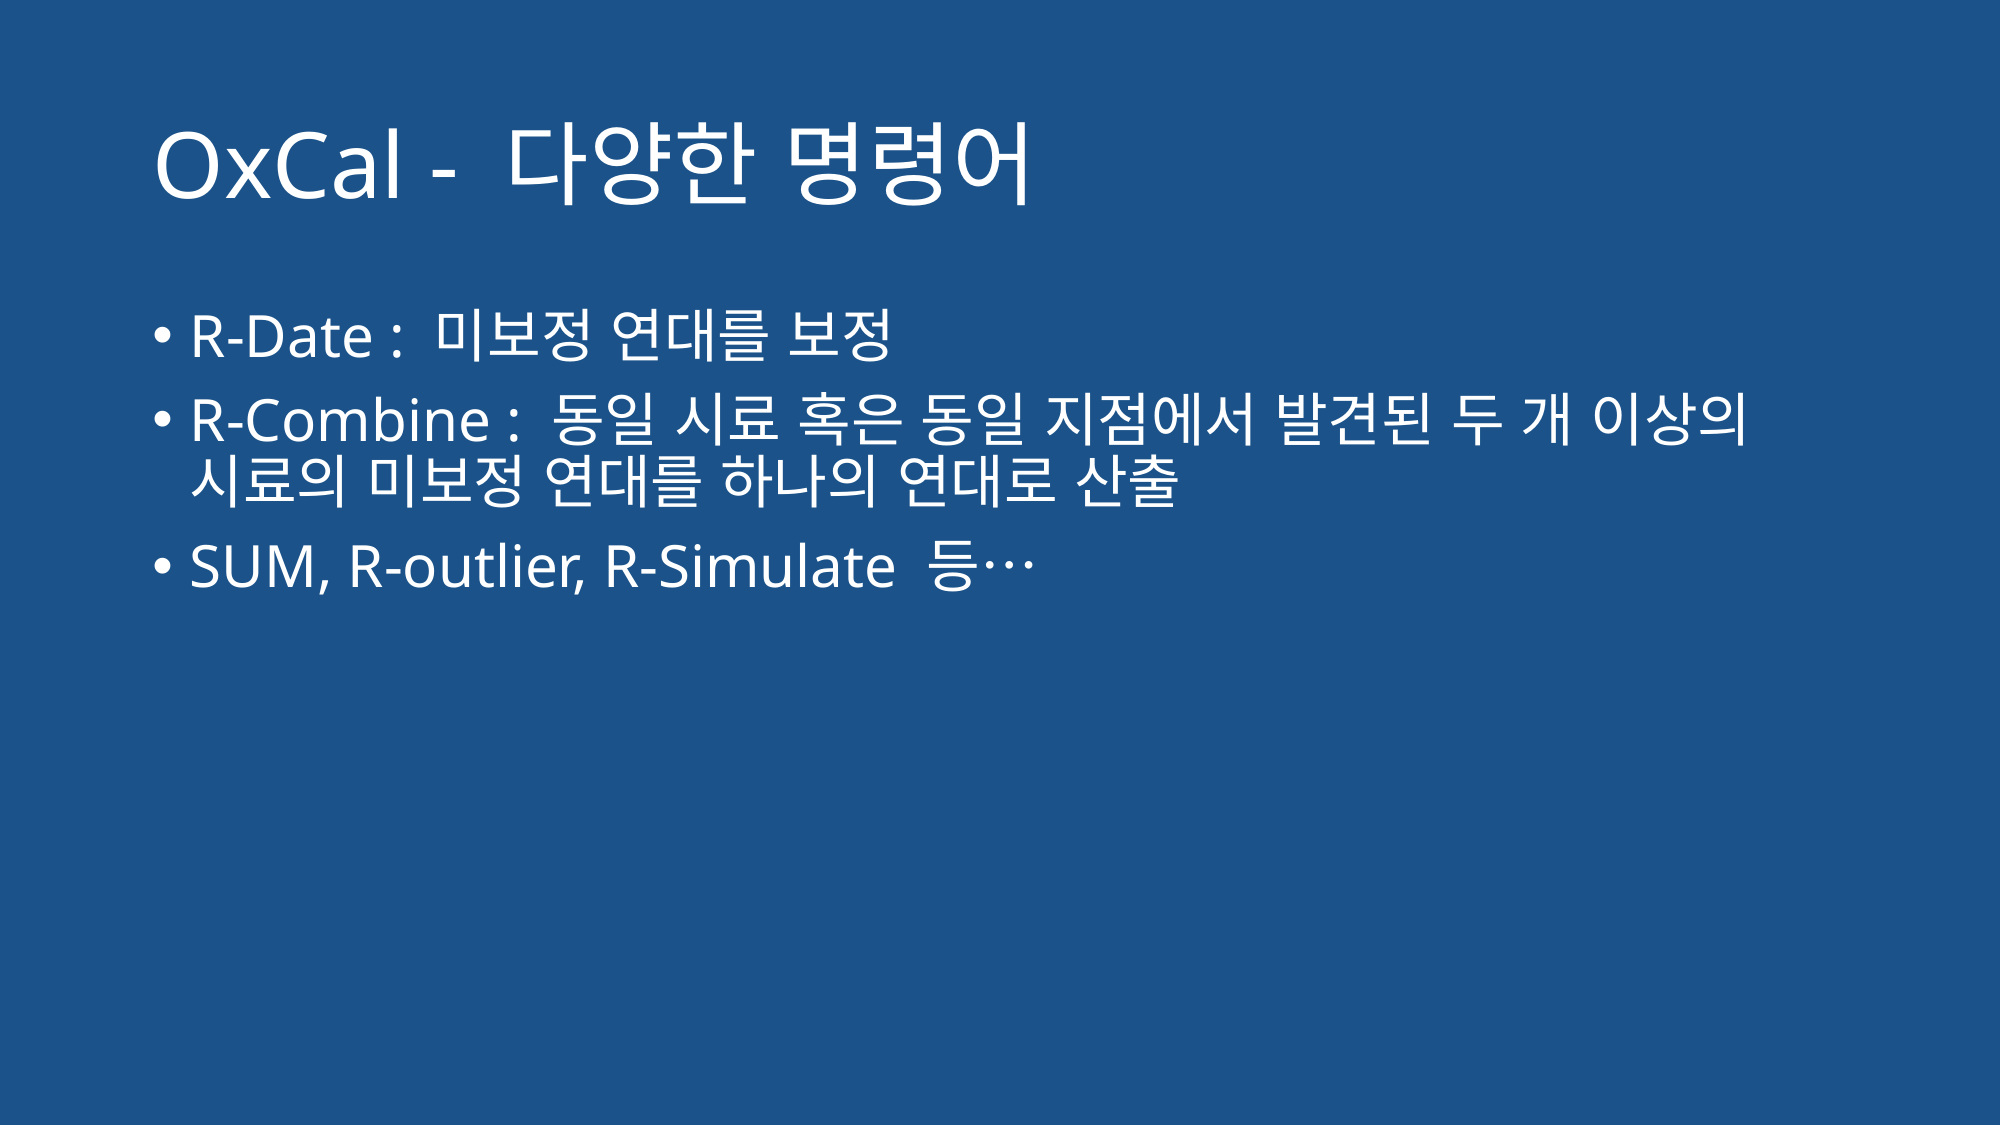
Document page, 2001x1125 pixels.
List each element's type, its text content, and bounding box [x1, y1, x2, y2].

list R-Date : 미보정 연대를 보정 R-Combine : 동일 시료 혹은 동일 지점에서 발견된 두 개 이상의 시료의 미보정 연대를 하나의 연대로 산출 SUM, R-outlier, R-Simulate 등… [137, 299, 1863, 1014]
title OxCal - 다양한 명령어 [137, 59, 1863, 278]
